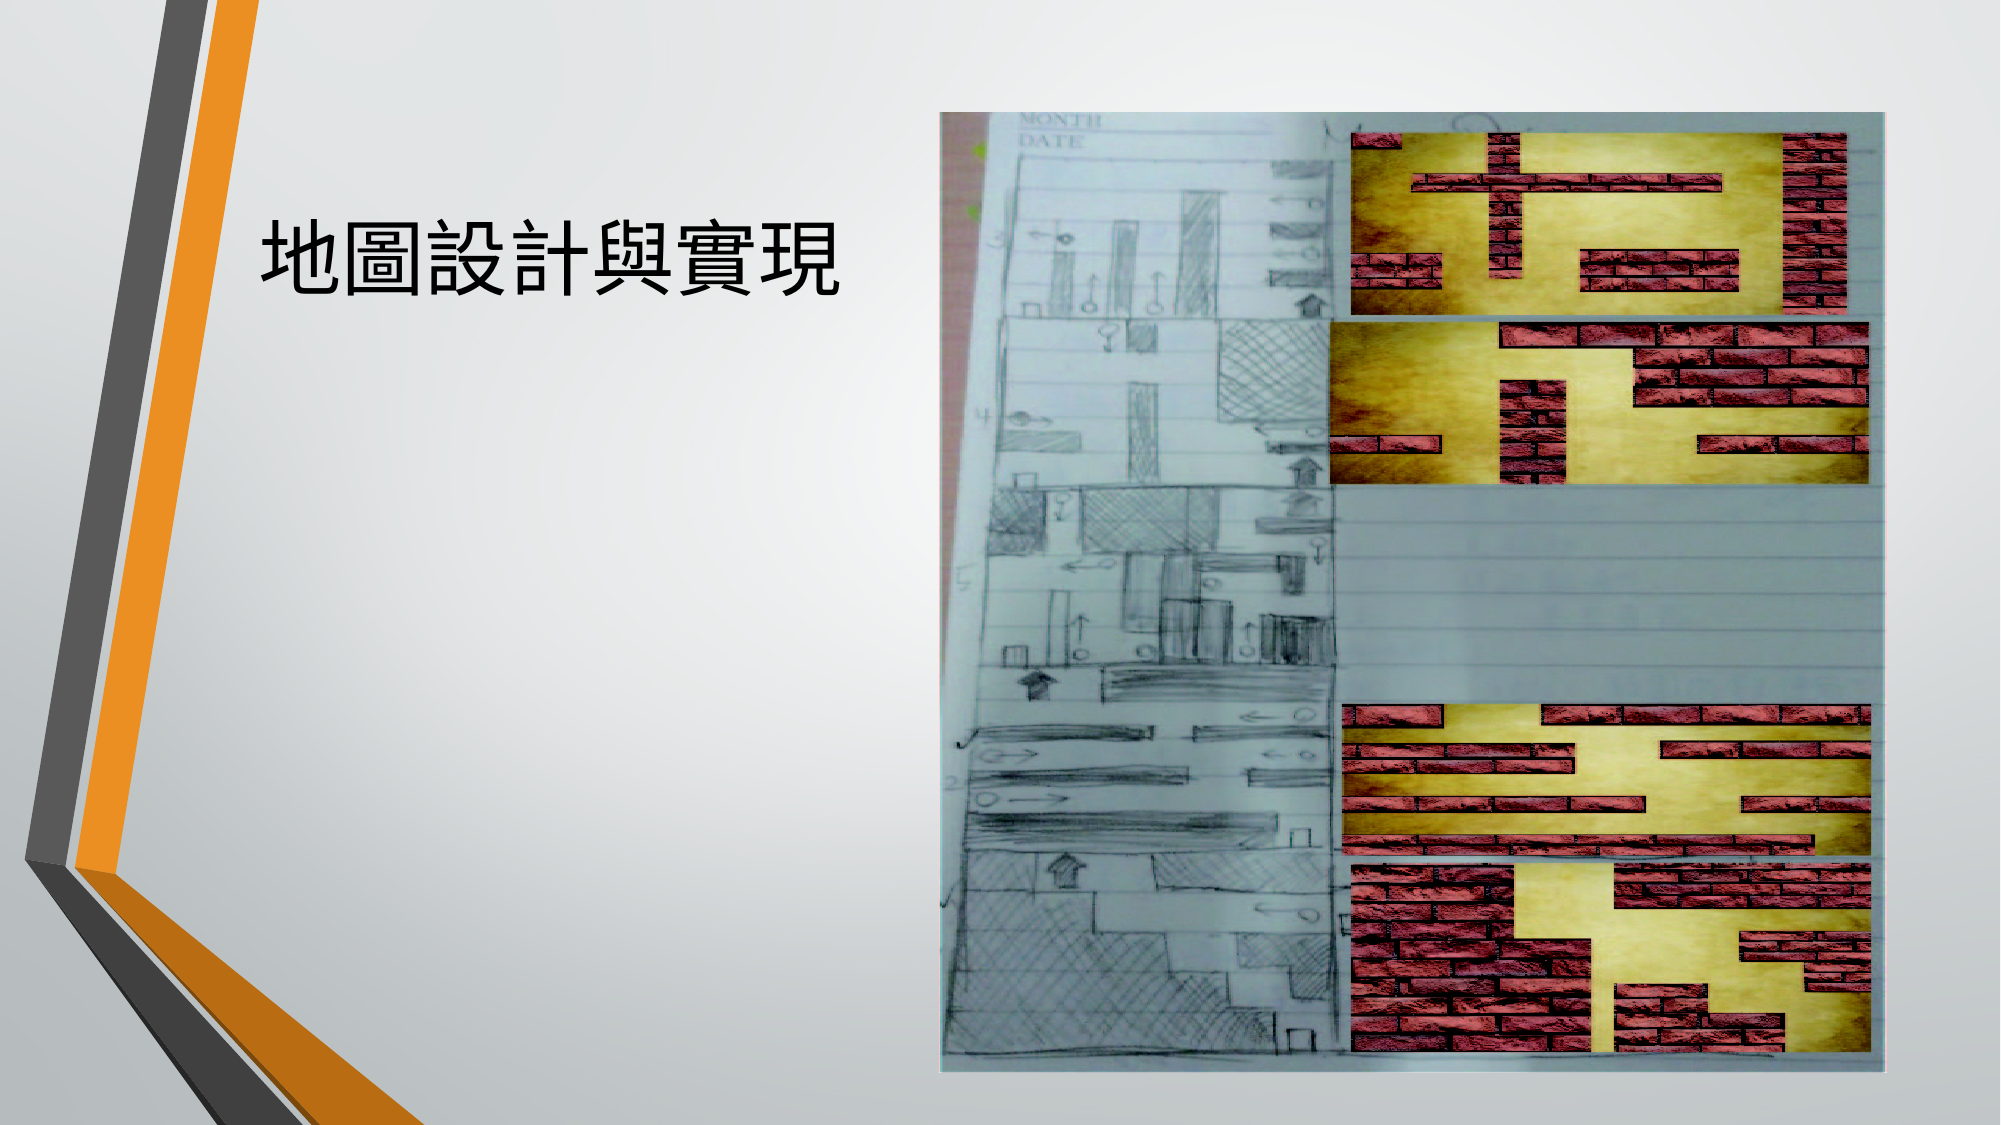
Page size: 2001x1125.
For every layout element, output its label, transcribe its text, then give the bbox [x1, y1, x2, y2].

title 地圖設計與實現 [243, 112, 939, 400]
picture [939, 112, 1888, 1073]
